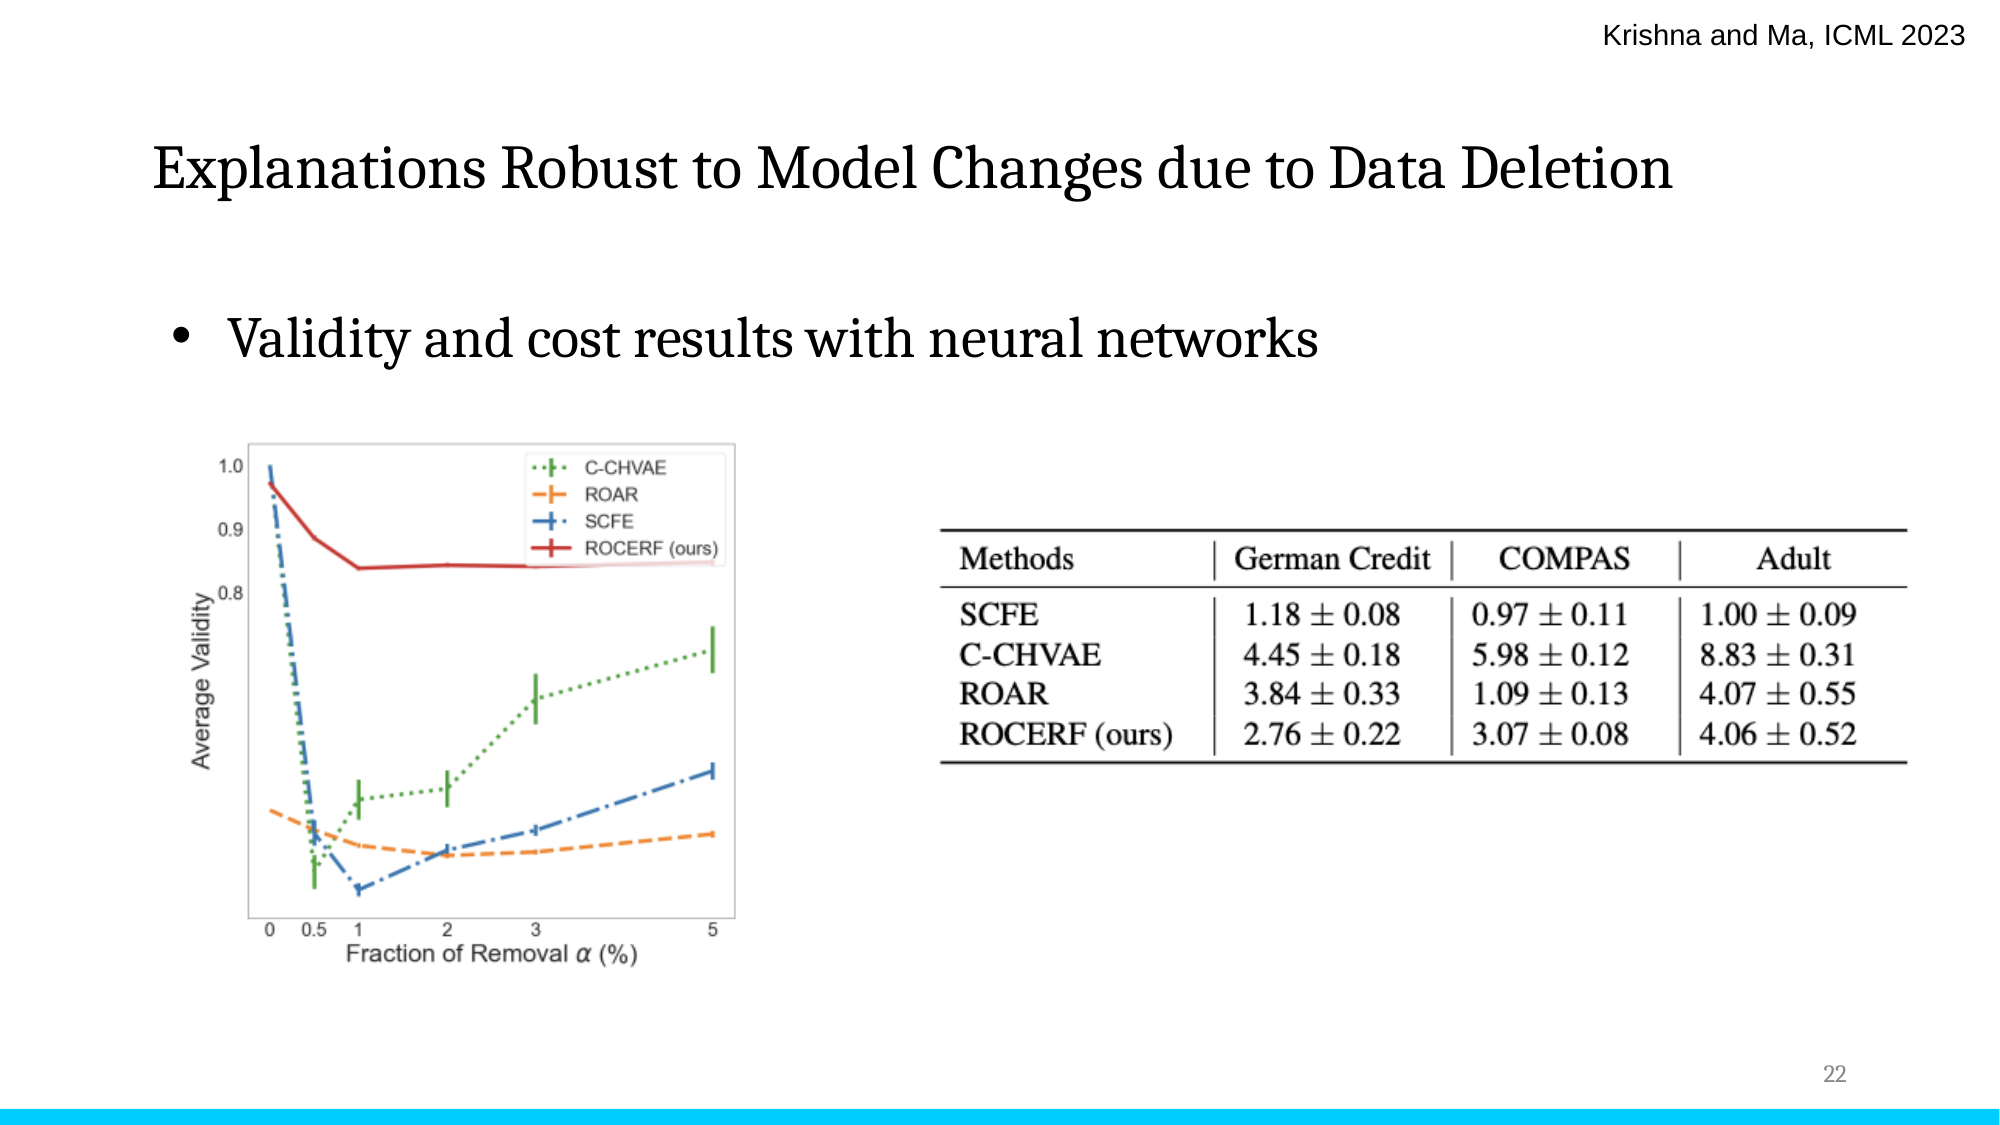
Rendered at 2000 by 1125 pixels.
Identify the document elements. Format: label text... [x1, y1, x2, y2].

list Validity and cost results with neural networks [137, 299, 1863, 1014]
picture [182, 409, 747, 993]
picture [898, 481, 1926, 801]
text_box Krishna and Ma, ICML 2023 [1587, 9, 1982, 59]
slide_number 22 [1412, 1042, 1862, 1103]
title Explanations Robust to Model Changes due to Data Deletion [137, 59, 1863, 278]
